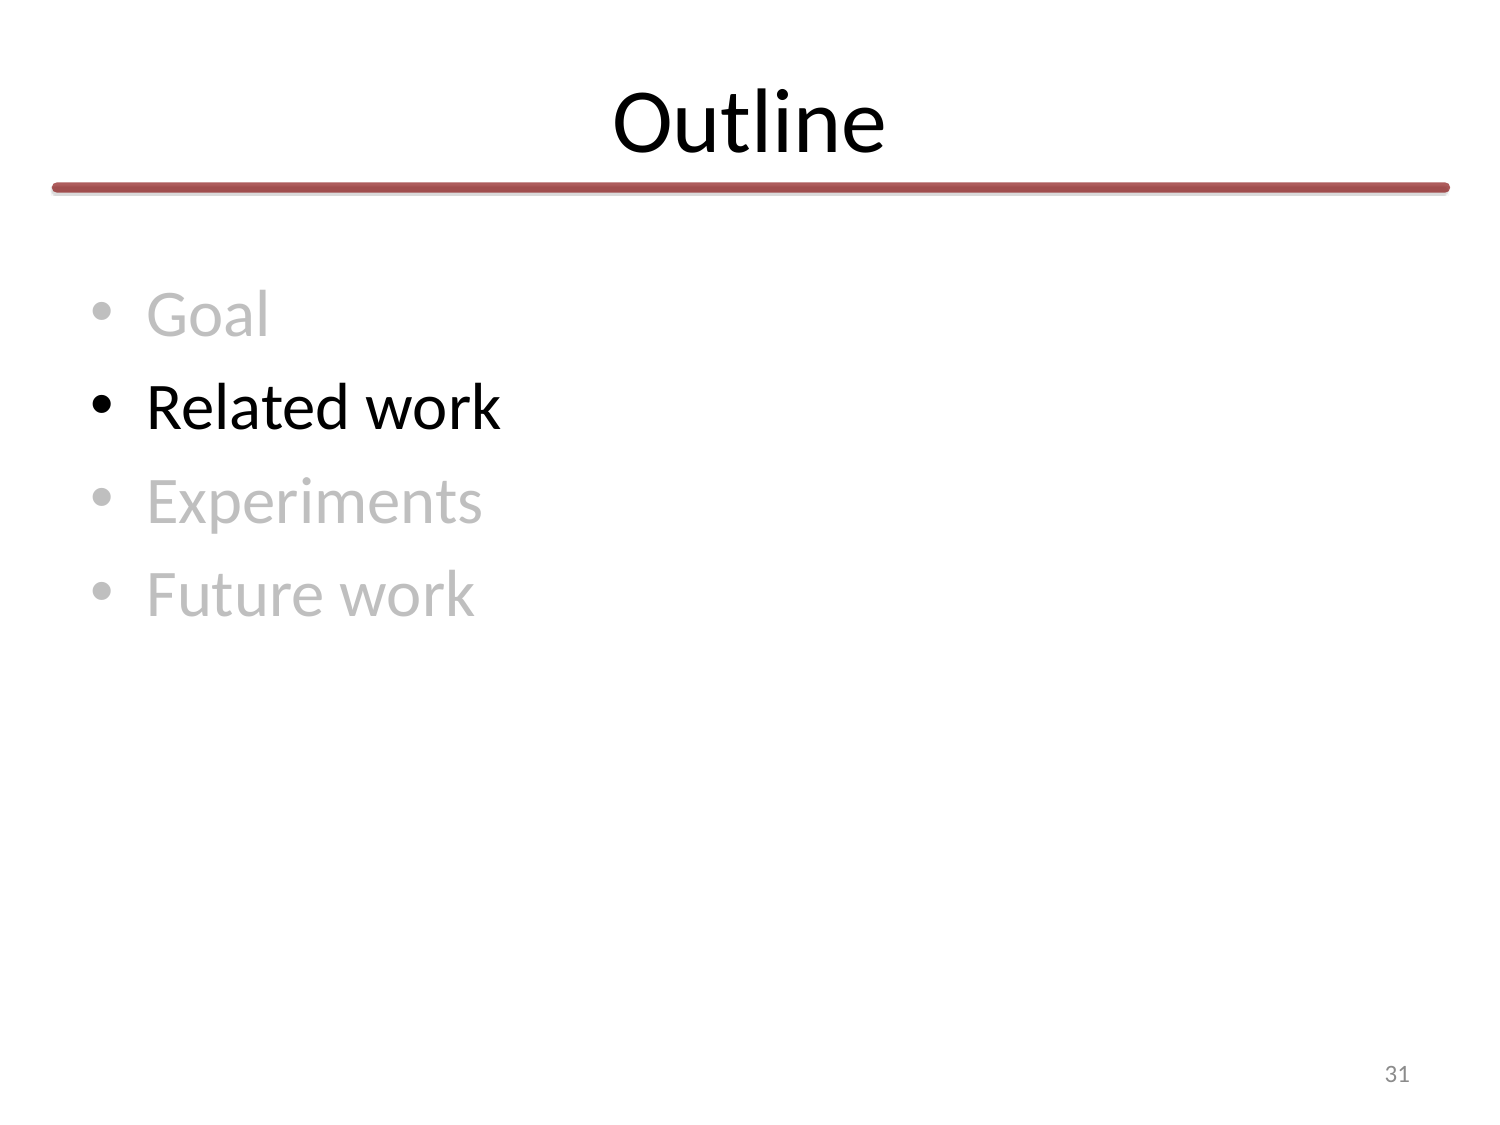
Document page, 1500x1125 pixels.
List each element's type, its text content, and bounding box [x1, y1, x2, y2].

list Goal Related work Experiments Future work [75, 262, 1425, 1005]
title Outline [75, 45, 1425, 188]
slide_number 31 [1074, 1042, 1425, 1103]
